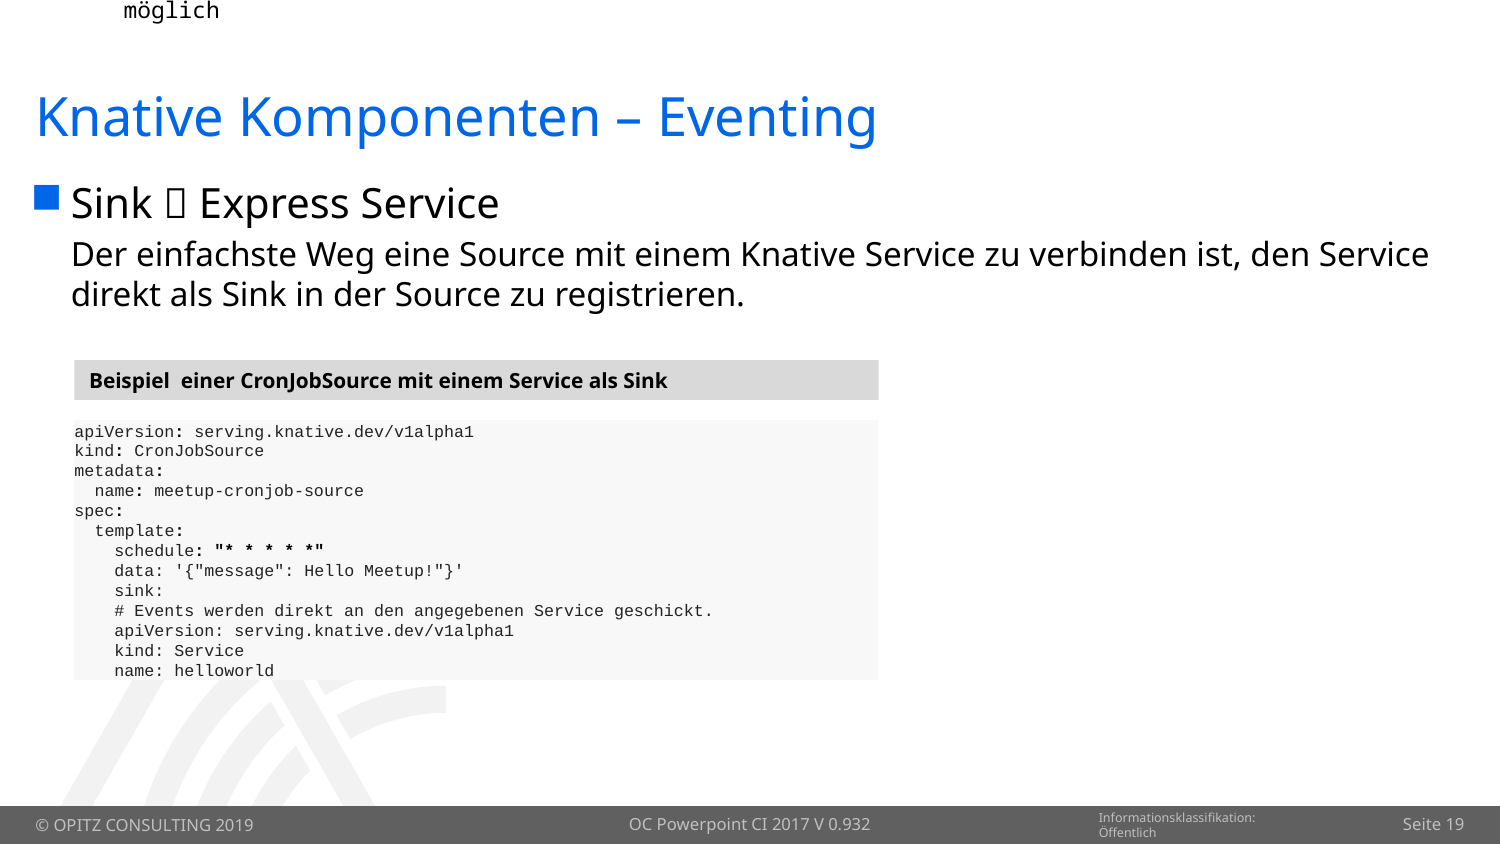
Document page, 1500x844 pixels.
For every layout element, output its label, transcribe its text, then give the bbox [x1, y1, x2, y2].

list Sink  Express Service Der einfachste Weg eine Source mit einem Knative Service zu verbinden ist, den Service direkt als Sink in der Source zu registrieren. [35, 177, 1465, 341]
footer OC Powerpoint CI 2017 V 0.932 [496, 806, 1004, 844]
slide_number Seite 19 [1305, 806, 1465, 844]
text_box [74, 359, 879, 682]
title Knative Komponenten – Eventing [35, 14, 1465, 148]
